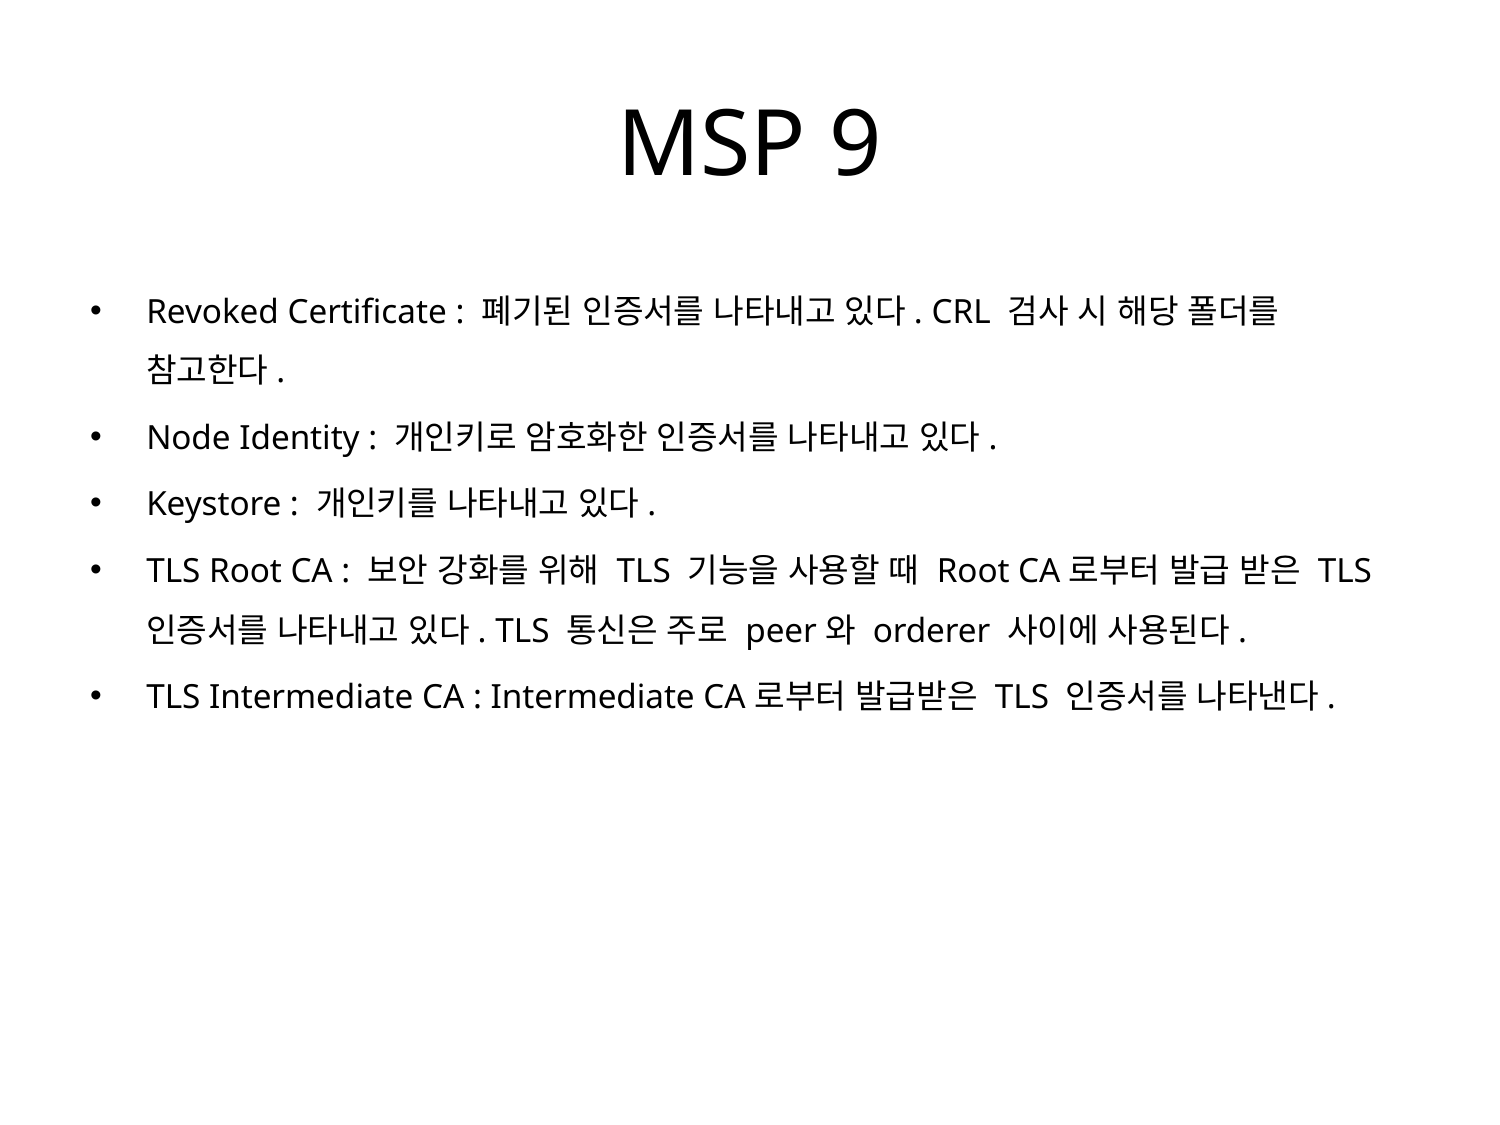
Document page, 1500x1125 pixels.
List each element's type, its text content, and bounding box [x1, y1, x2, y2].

list Revoked Certificate : 폐기된 인증서를 나타내고 있다. CRL 검사 시 해당 폴더를 참고한다. Node Identity : 개인키로 암호화한 인증서를 나타내고 있다. Keystore : 개인키를 나타내고 있다. TLS Root CA : 보안 강화를 위해 TLS 기능을 사용할 때 Root CA로부터 발급 받은 TLS 인증서를 나타내고 있다. TLS 통신은 주로 peer와 orderer 사이에 사용된다. TLS Intermediate CA : Intermediate CA로부터 발급받은 TLS 인증서를 나타낸다. [75, 262, 1425, 1005]
title MSP 9 [75, 45, 1425, 233]
